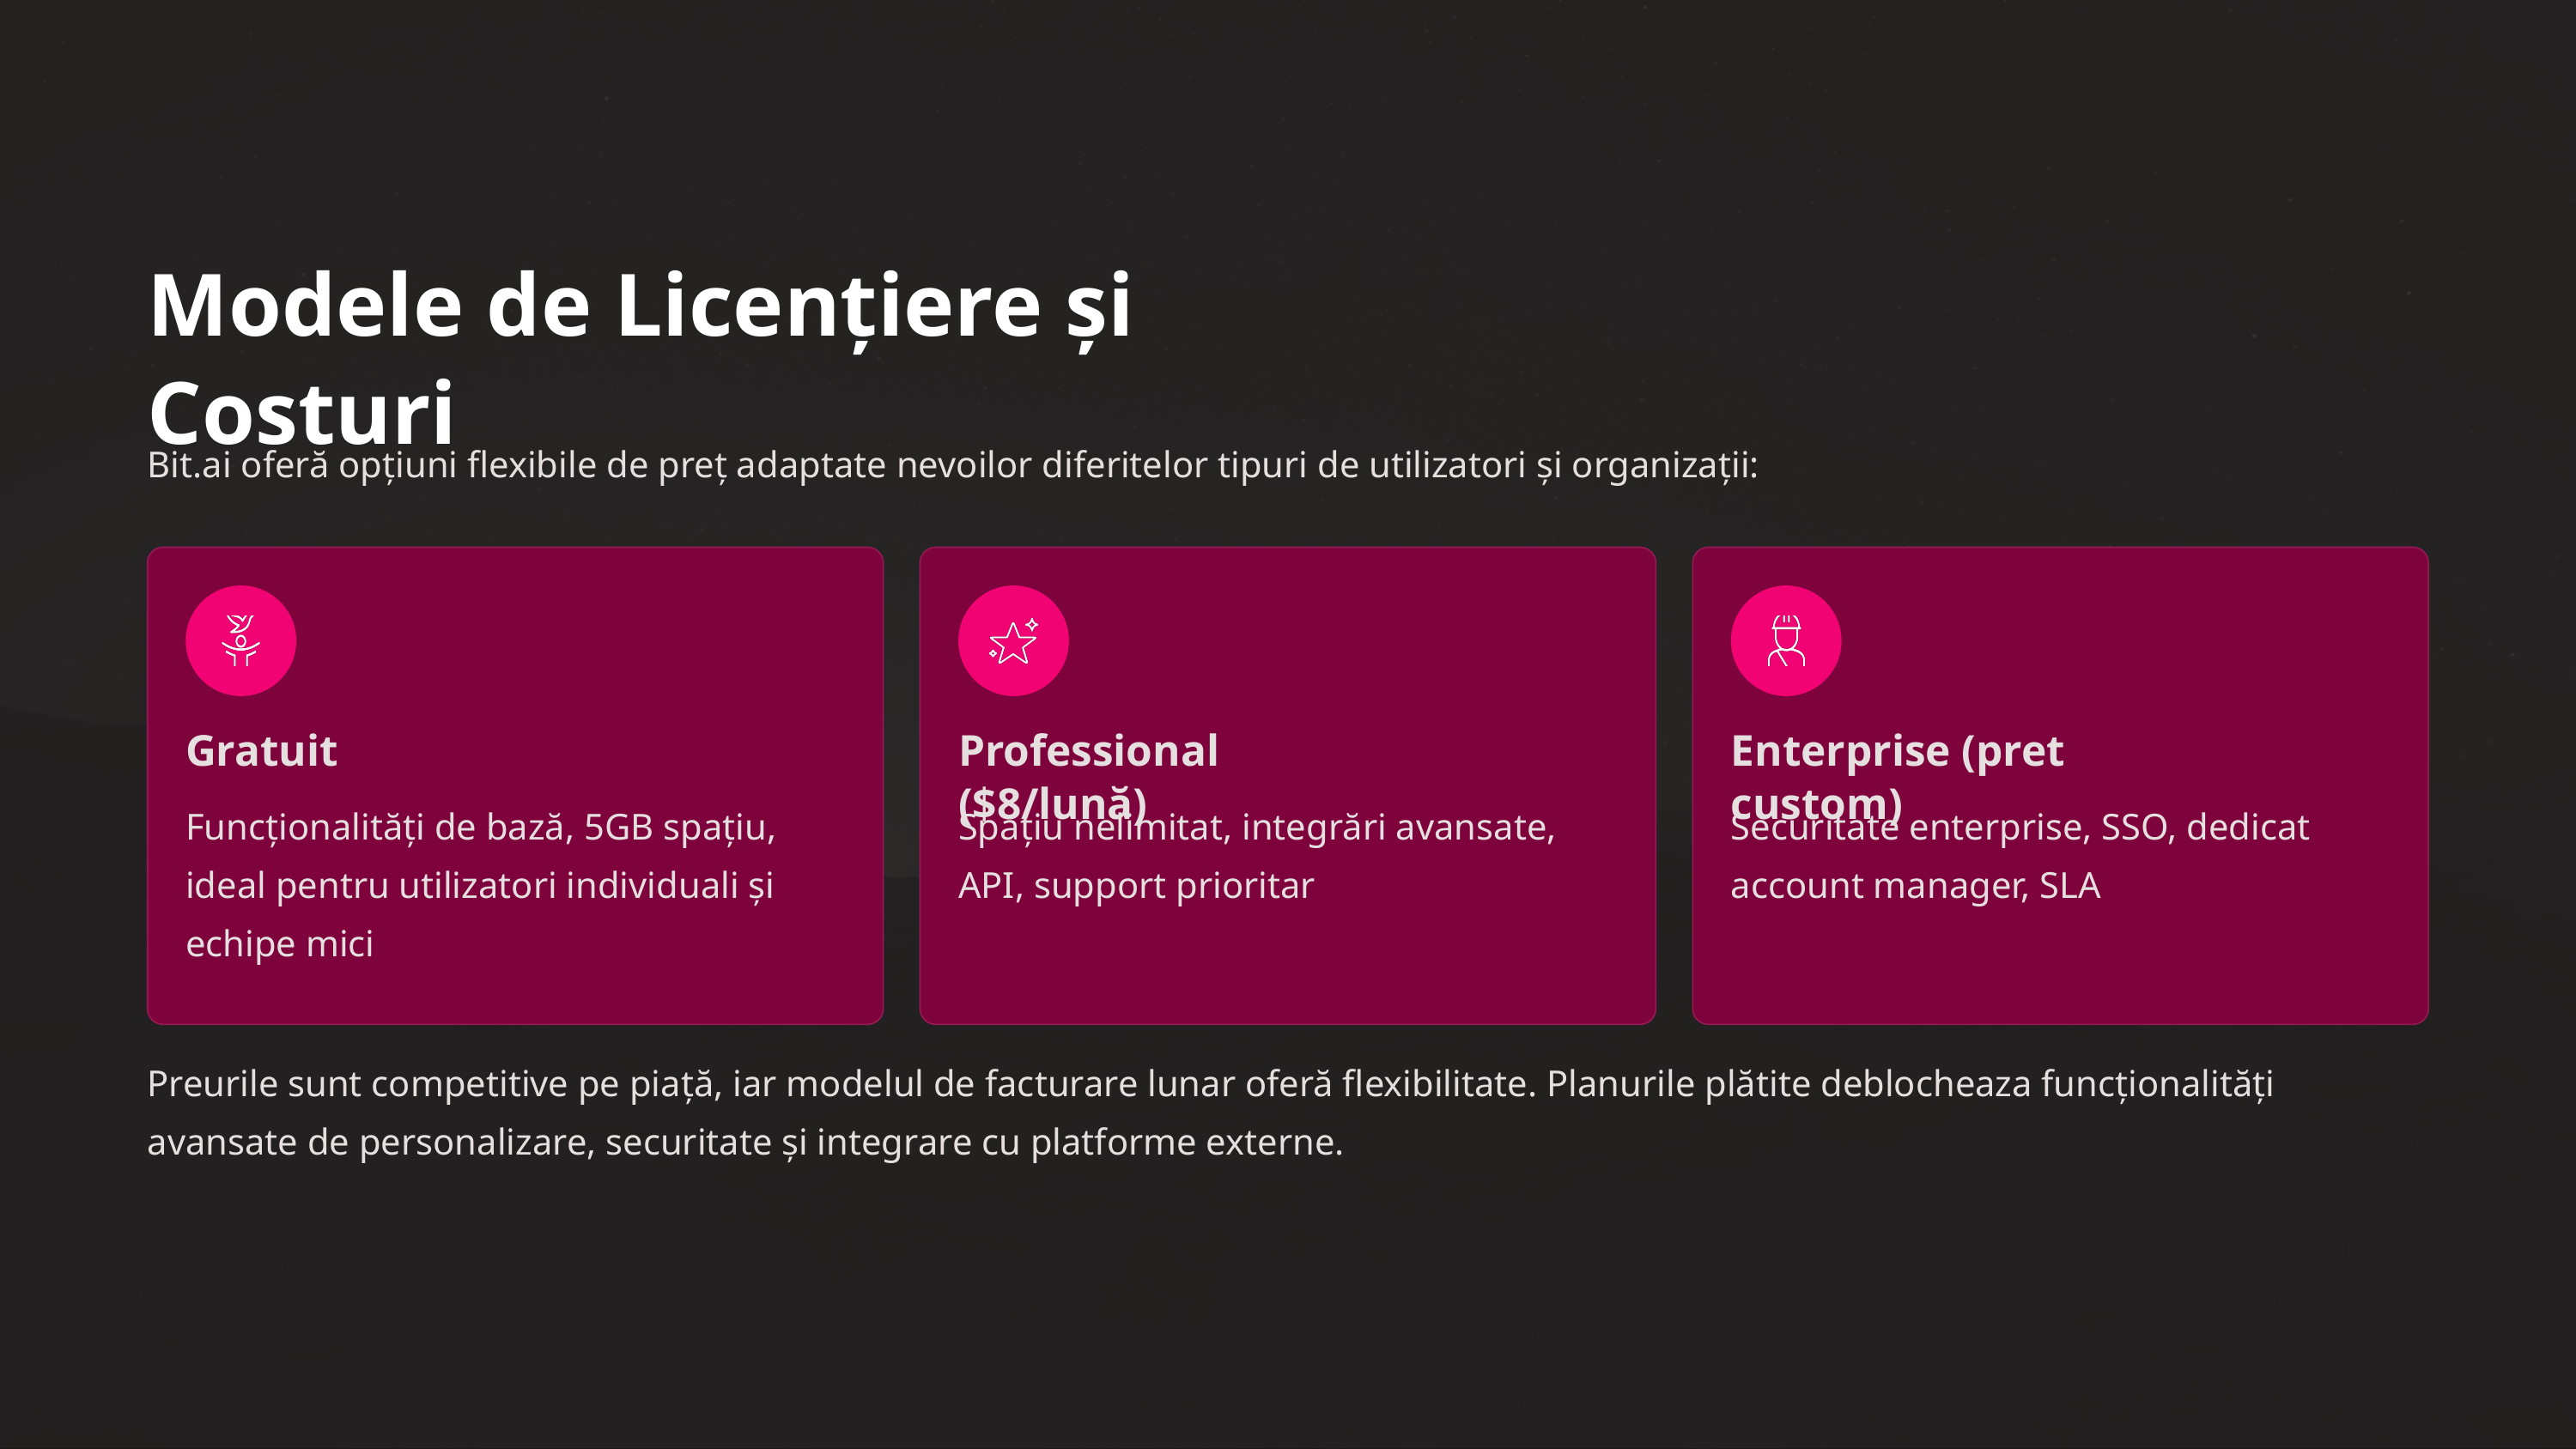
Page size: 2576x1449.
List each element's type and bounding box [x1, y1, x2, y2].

text_box [146, 546, 884, 1026]
text_box [185, 585, 297, 697]
text_box [957, 585, 1070, 697]
text_box [0, 0, 2576, 1449]
text_box [1692, 546, 2430, 1026]
text_box [919, 546, 1657, 1026]
text_box [1730, 585, 1842, 697]
